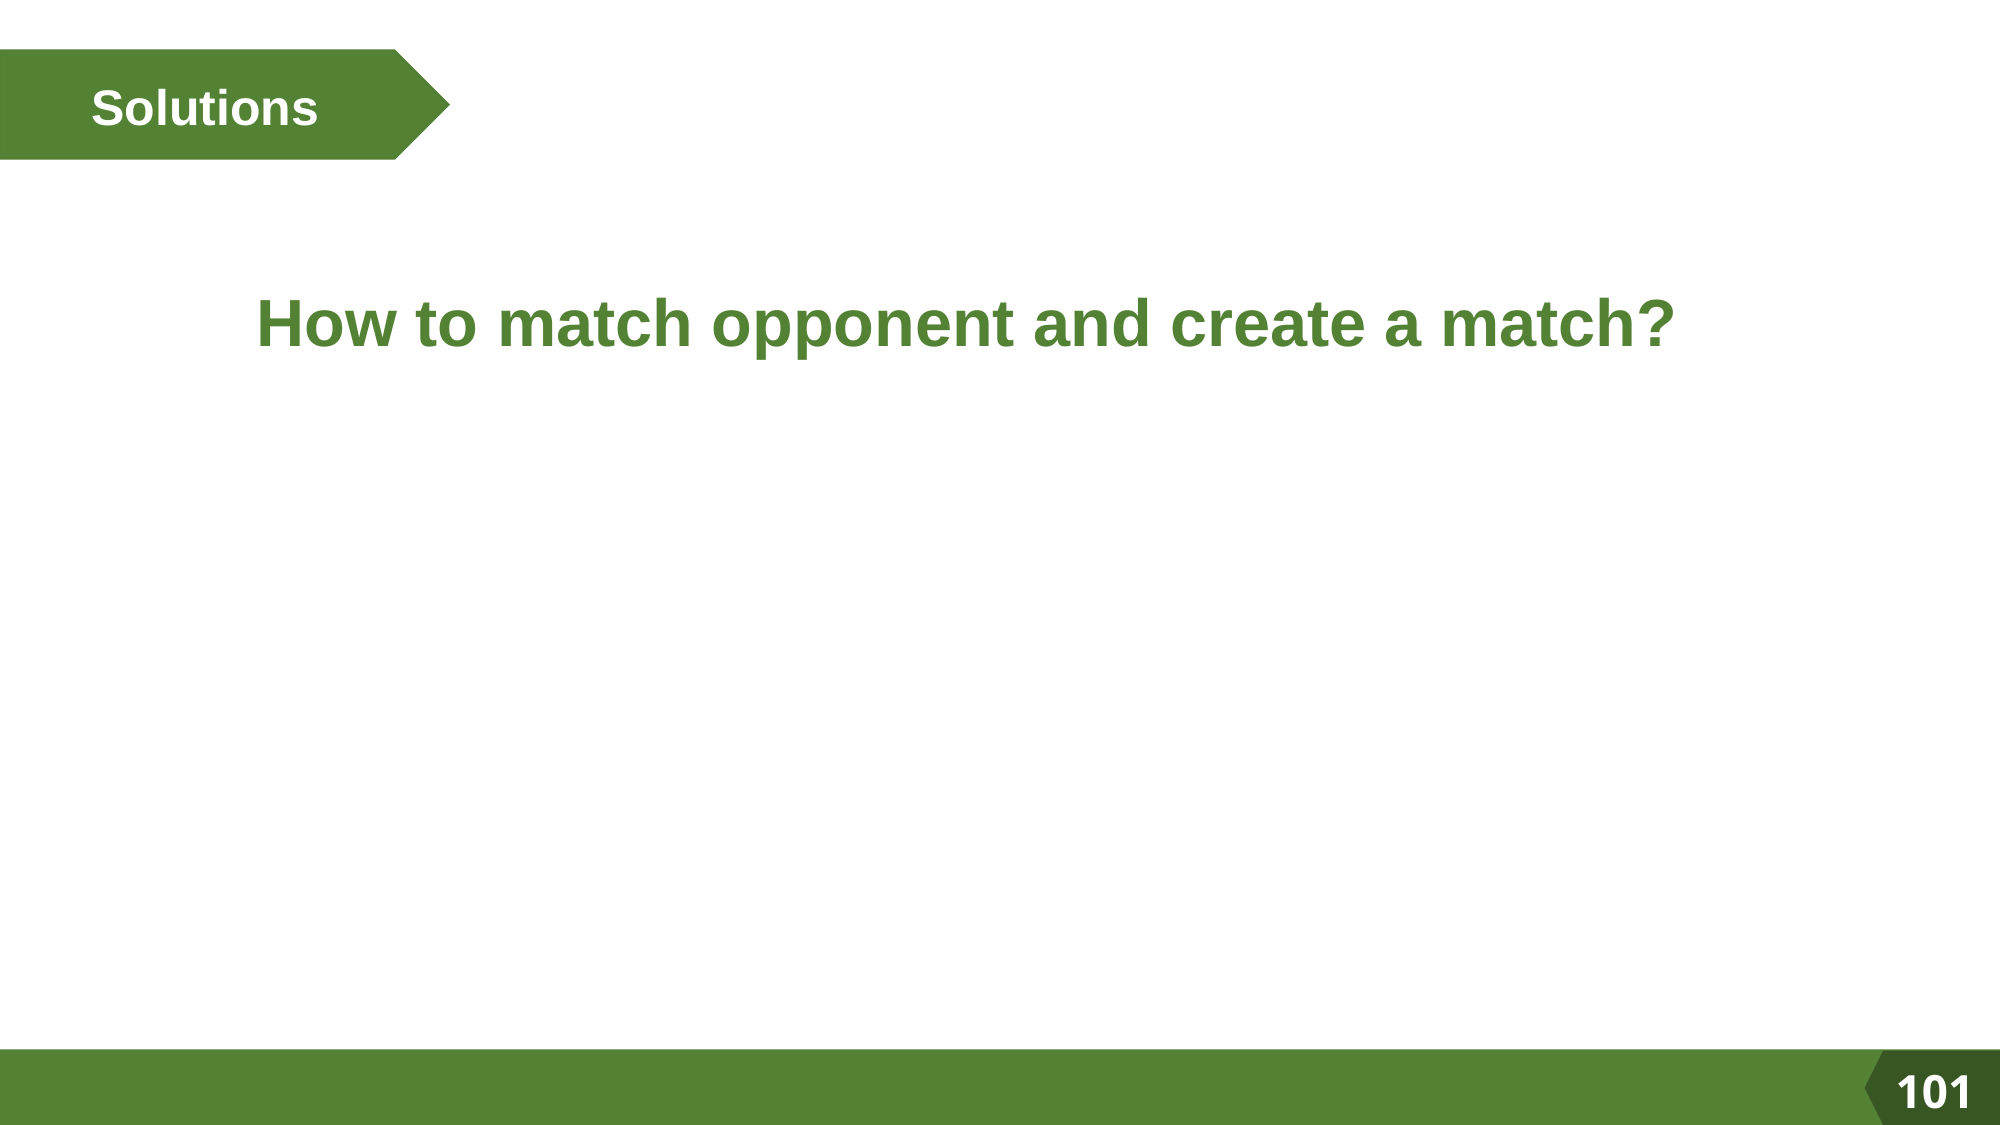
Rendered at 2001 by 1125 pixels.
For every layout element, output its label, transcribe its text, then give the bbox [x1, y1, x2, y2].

text_box Solutions [76, 34, 504, 184]
text_box [0, 1048, 2000, 1125]
text_box 101 [1864, 1054, 1990, 1125]
text_box [1880, 1049, 2000, 1125]
text_box How to match opponent and create a match? [241, 228, 1759, 422]
text_box [0, 49, 76, 160]
